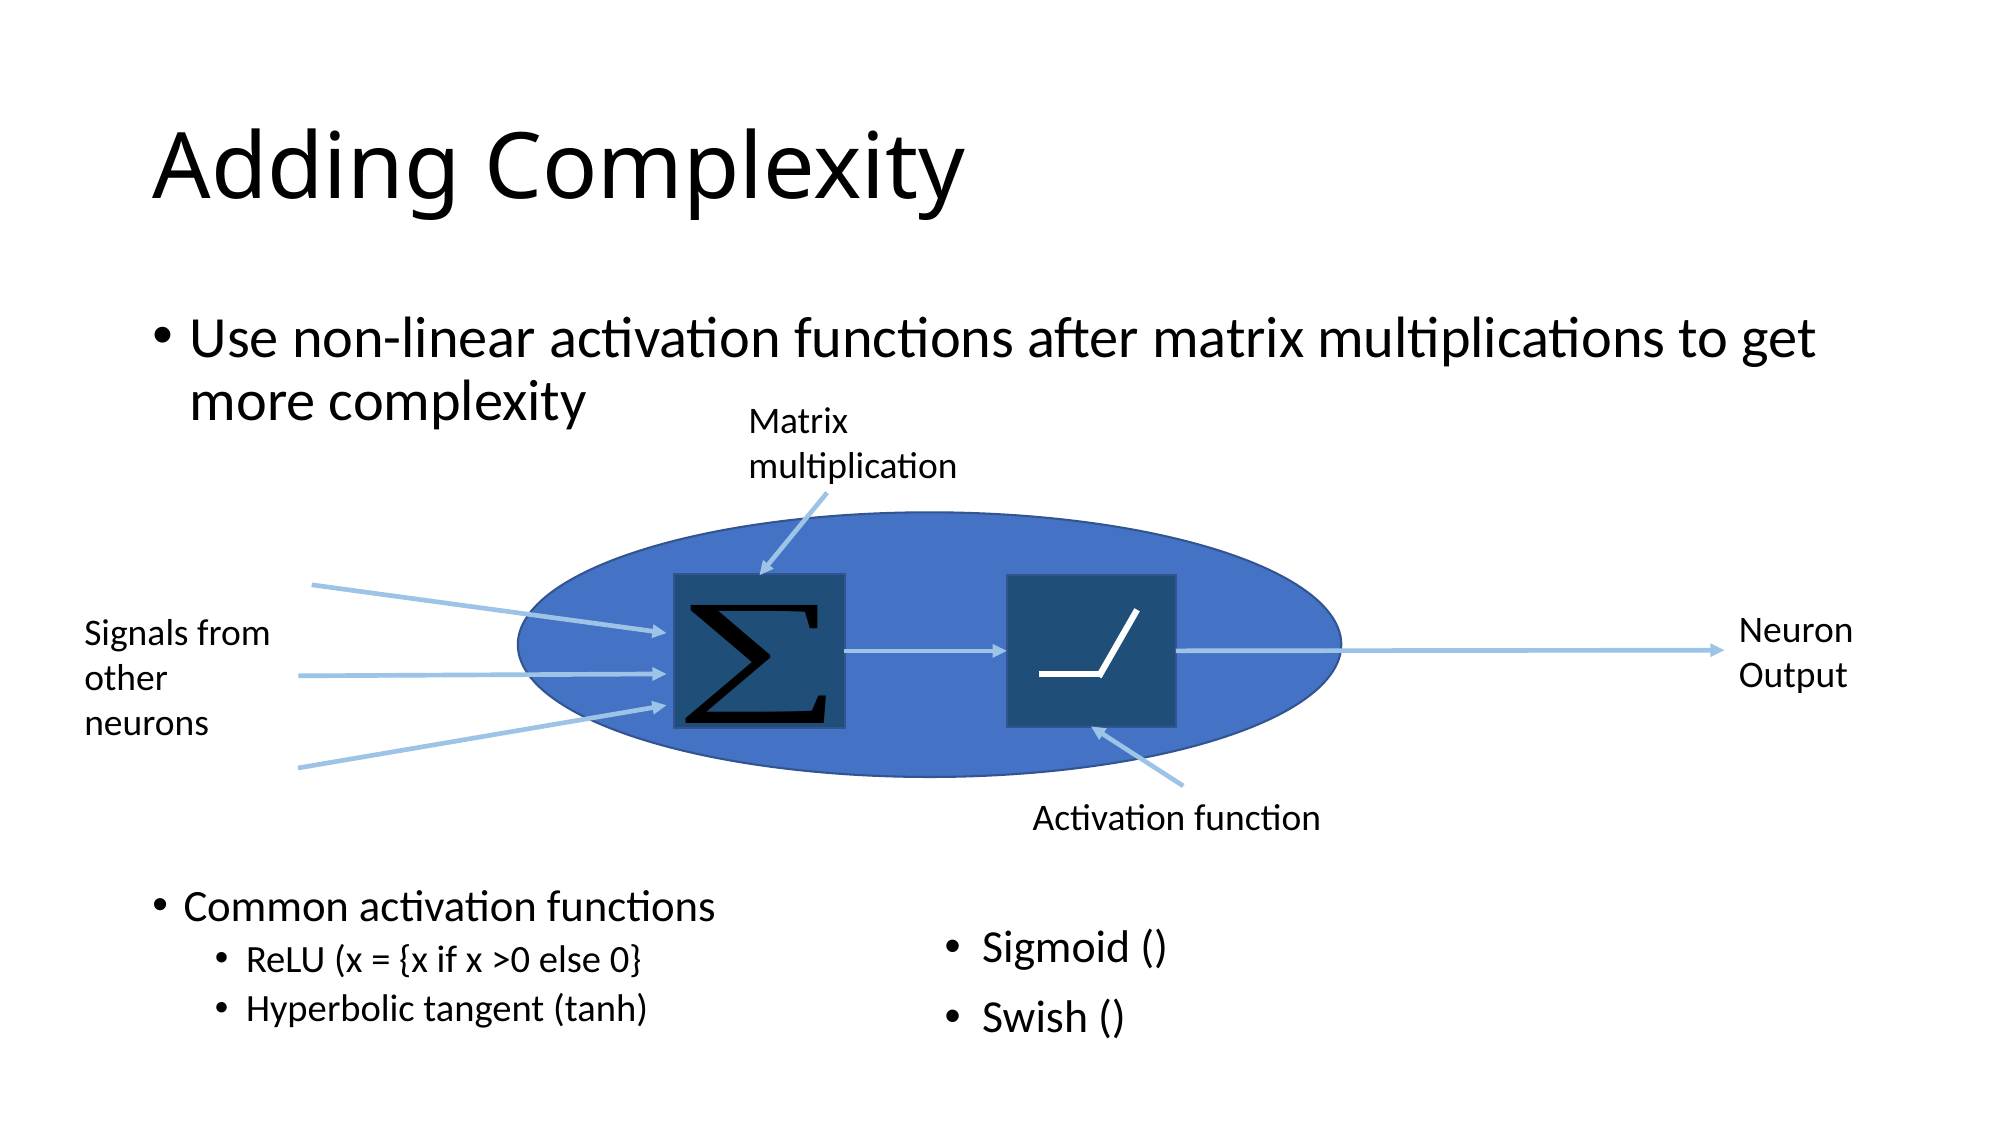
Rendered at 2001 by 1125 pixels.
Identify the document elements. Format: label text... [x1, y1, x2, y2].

text_box Activation function [1017, 785, 1349, 846]
text_box Signals from other neurons [69, 600, 299, 751]
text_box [298, 673, 667, 677]
title Adding Complexity [137, 59, 1863, 278]
text_box Neuron Output [1724, 597, 1953, 703]
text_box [1091, 726, 1184, 786]
text_box [516, 523, 1091, 779]
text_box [1098, 609, 1138, 677]
list Use non-linear activation functions after matrix multiplications to get more complexity [137, 299, 1863, 465]
text_box [828, 511, 1343, 649]
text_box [311, 584, 667, 634]
text_box Matrix multiplication [733, 388, 1065, 494]
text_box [297, 705, 667, 768]
text_box [1177, 653, 1342, 750]
text_box [1006, 574, 1177, 728]
text_box Common activation functions ReLU (x = {x if x >0 else 0} Hyperbolic tangent (tanh) [137, 874, 860, 1040]
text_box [759, 492, 828, 576]
